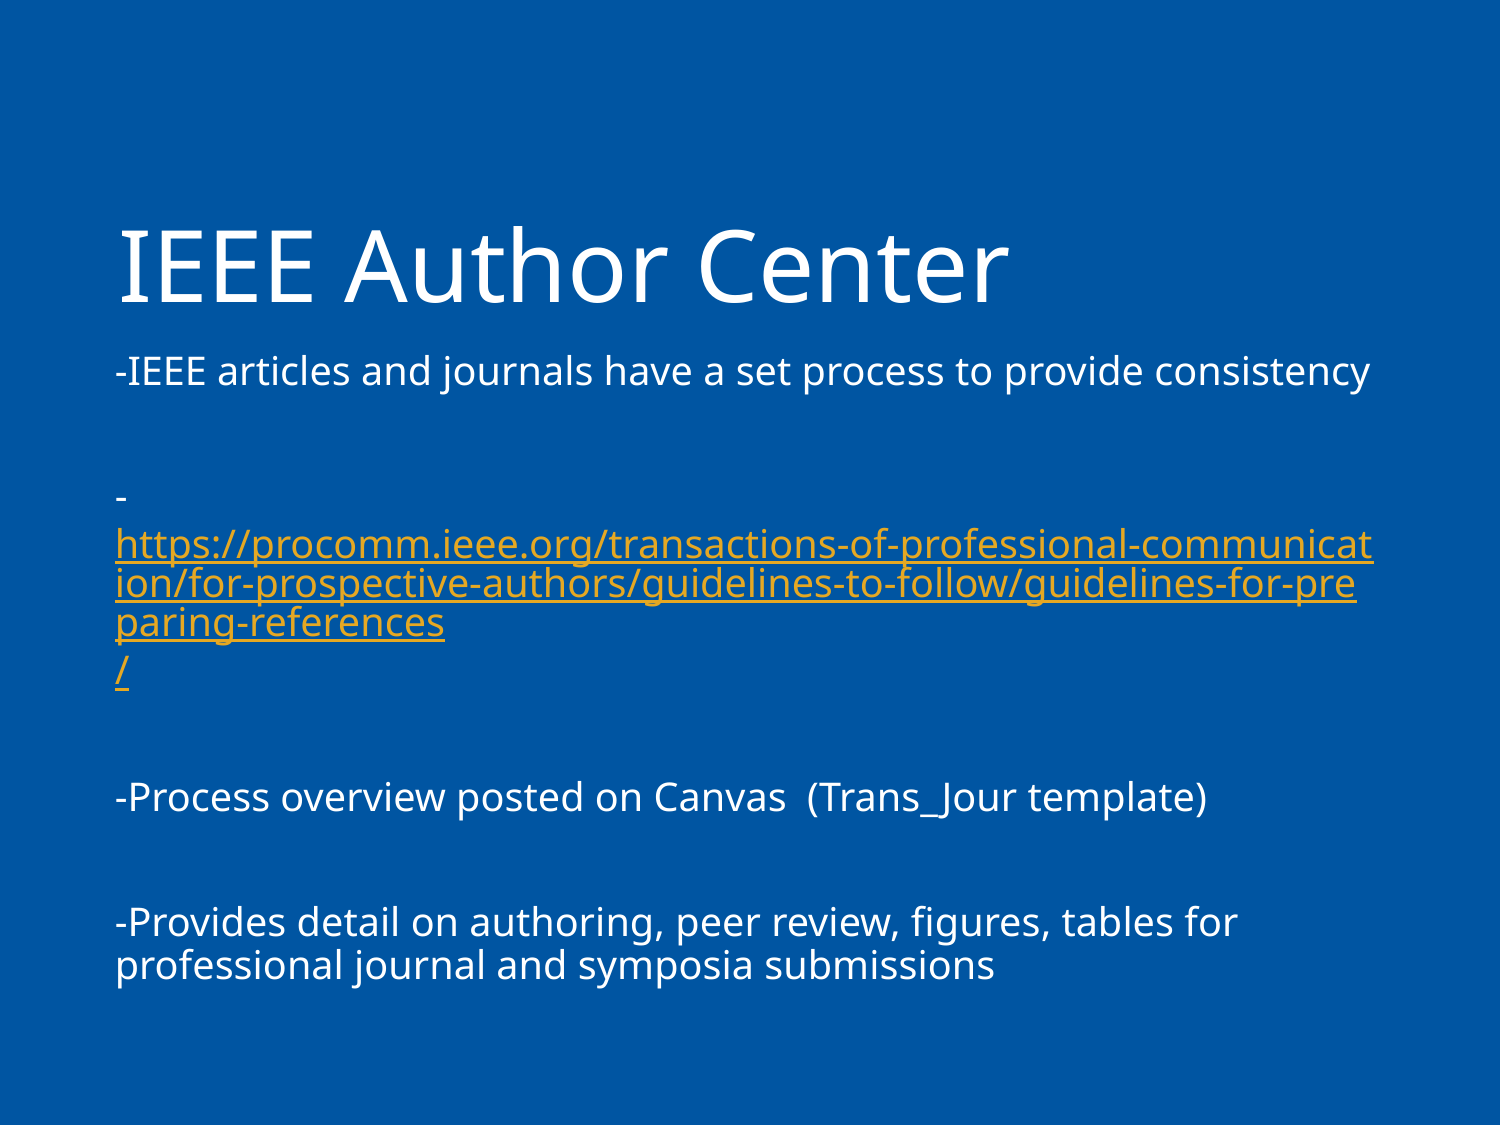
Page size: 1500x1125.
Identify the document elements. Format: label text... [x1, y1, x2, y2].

list -IEEE articles and journals have a set process to provide consistency -https://procomm.ieee.org/transactions-of-professional-communication/for-prospective-authors/guidelines-to-follow/guidelines-for-preparing-references/ -Process overview posted on Canvas (Trans_Jour template) -Provides detail on authoring, peer review, figures, tables for professional journal and symposia submissions [99, 343, 1394, 953]
title IEEE Author Center [103, 197, 1397, 343]
